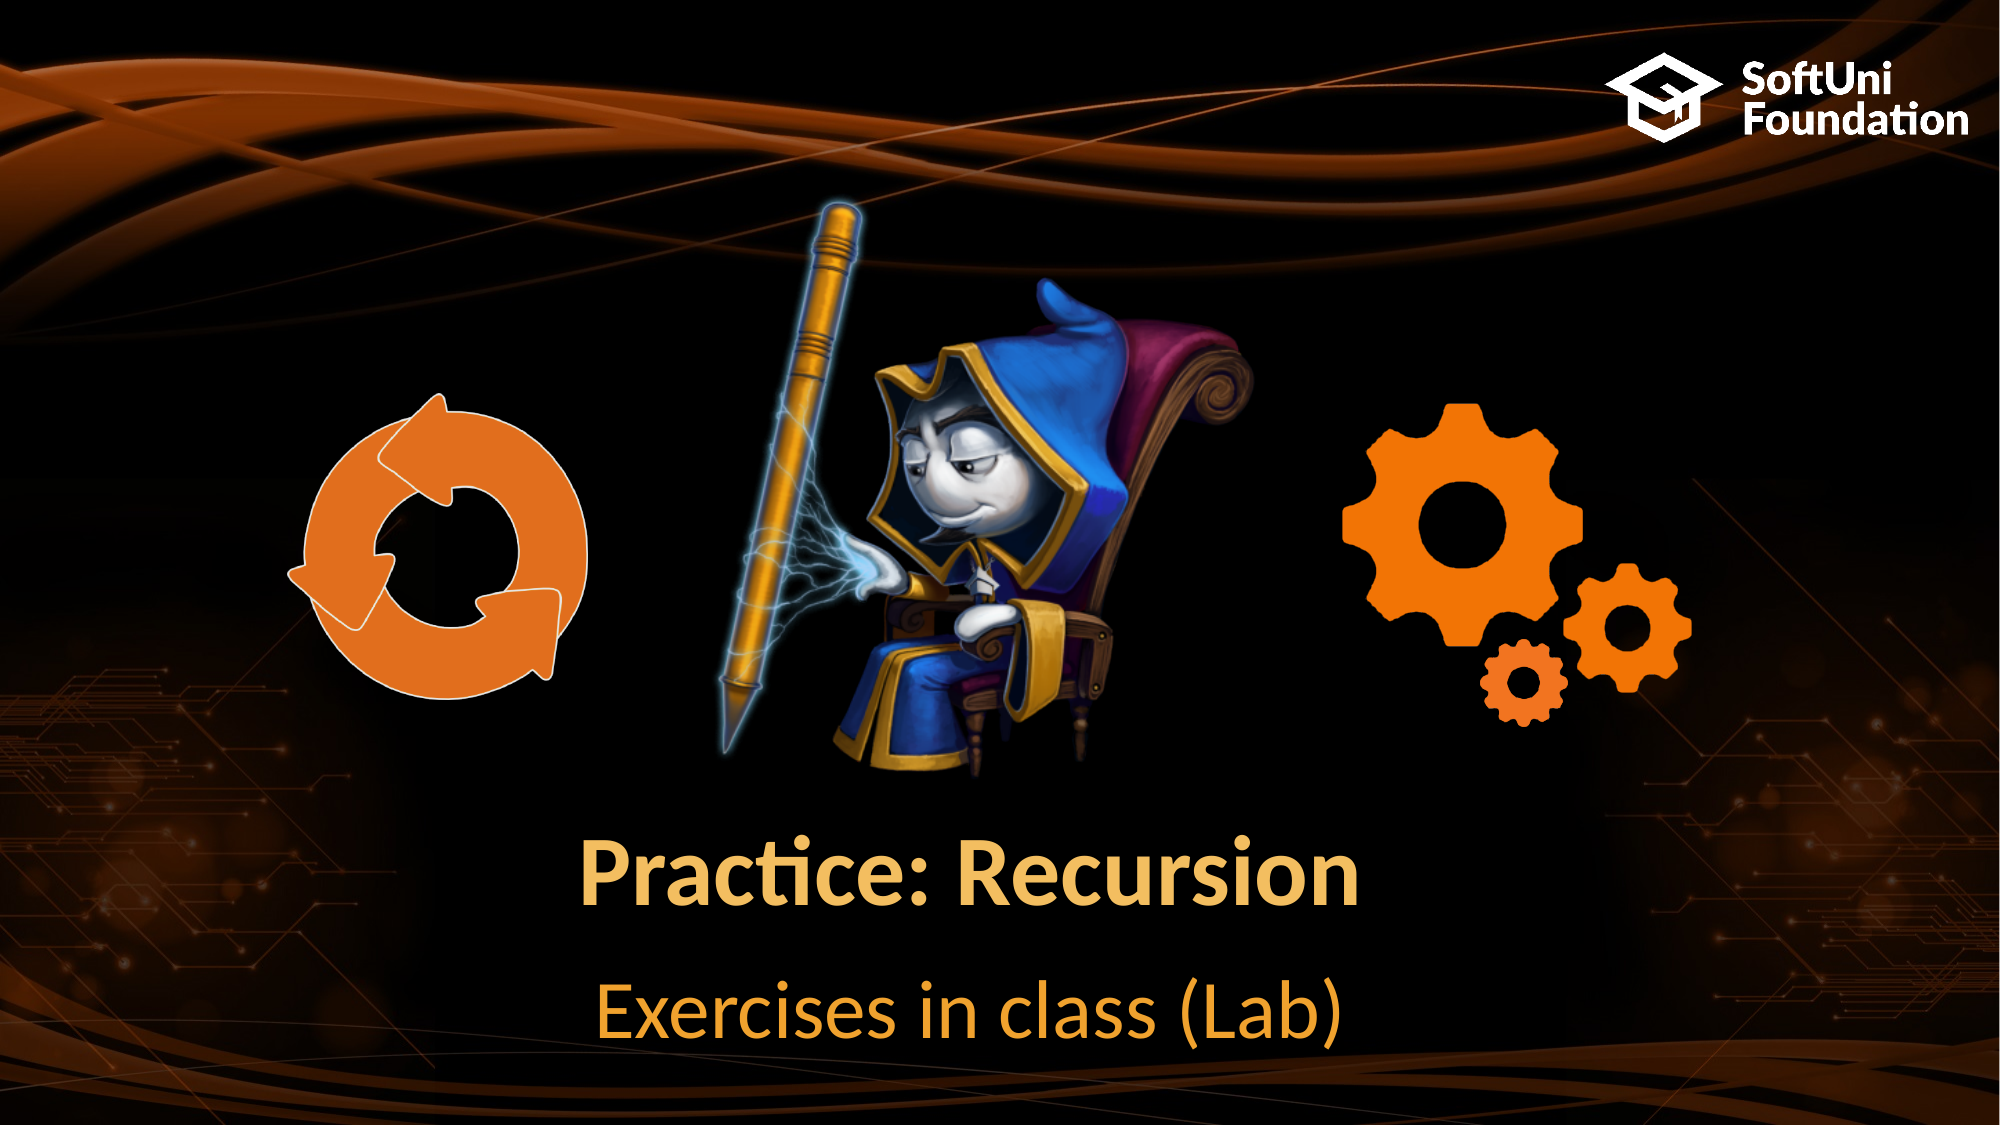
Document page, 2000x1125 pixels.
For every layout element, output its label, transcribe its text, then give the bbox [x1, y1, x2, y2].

picture [0, 0, 2000, 1125]
list Exercises in class (Lab) [237, 944, 1704, 1062]
title Practice: Recursion [28, 812, 1913, 934]
